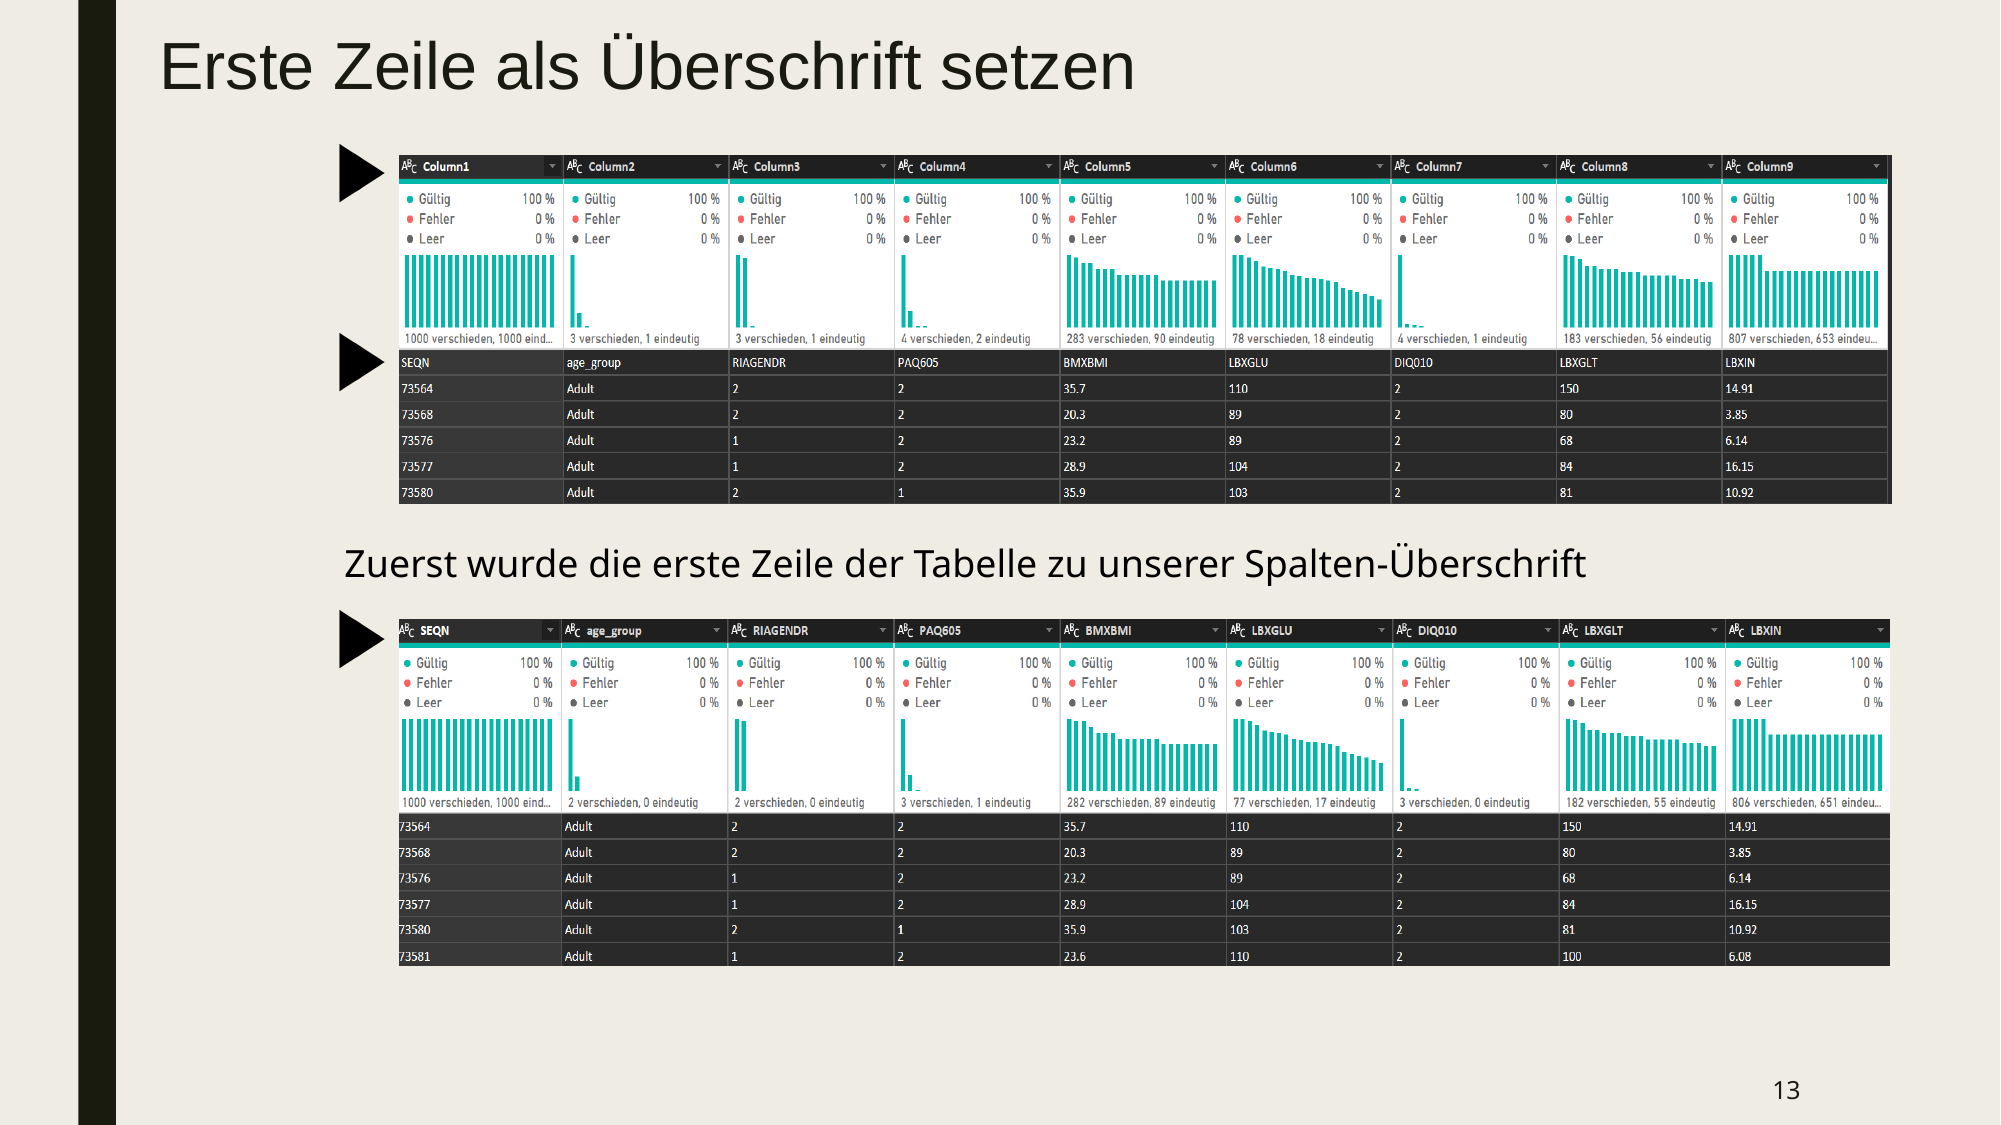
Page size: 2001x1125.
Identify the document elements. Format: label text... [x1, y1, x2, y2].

slide_number 13 [1553, 1058, 1816, 1125]
title Erste Zeile als Überschrift setzen [144, 24, 1720, 269]
picture [324, 135, 1892, 504]
picture [324, 601, 1890, 966]
text_box Zuerst wurde die erste Zeile der Tabelle zu unserer Spalten-Überschrift [329, 532, 1603, 592]
